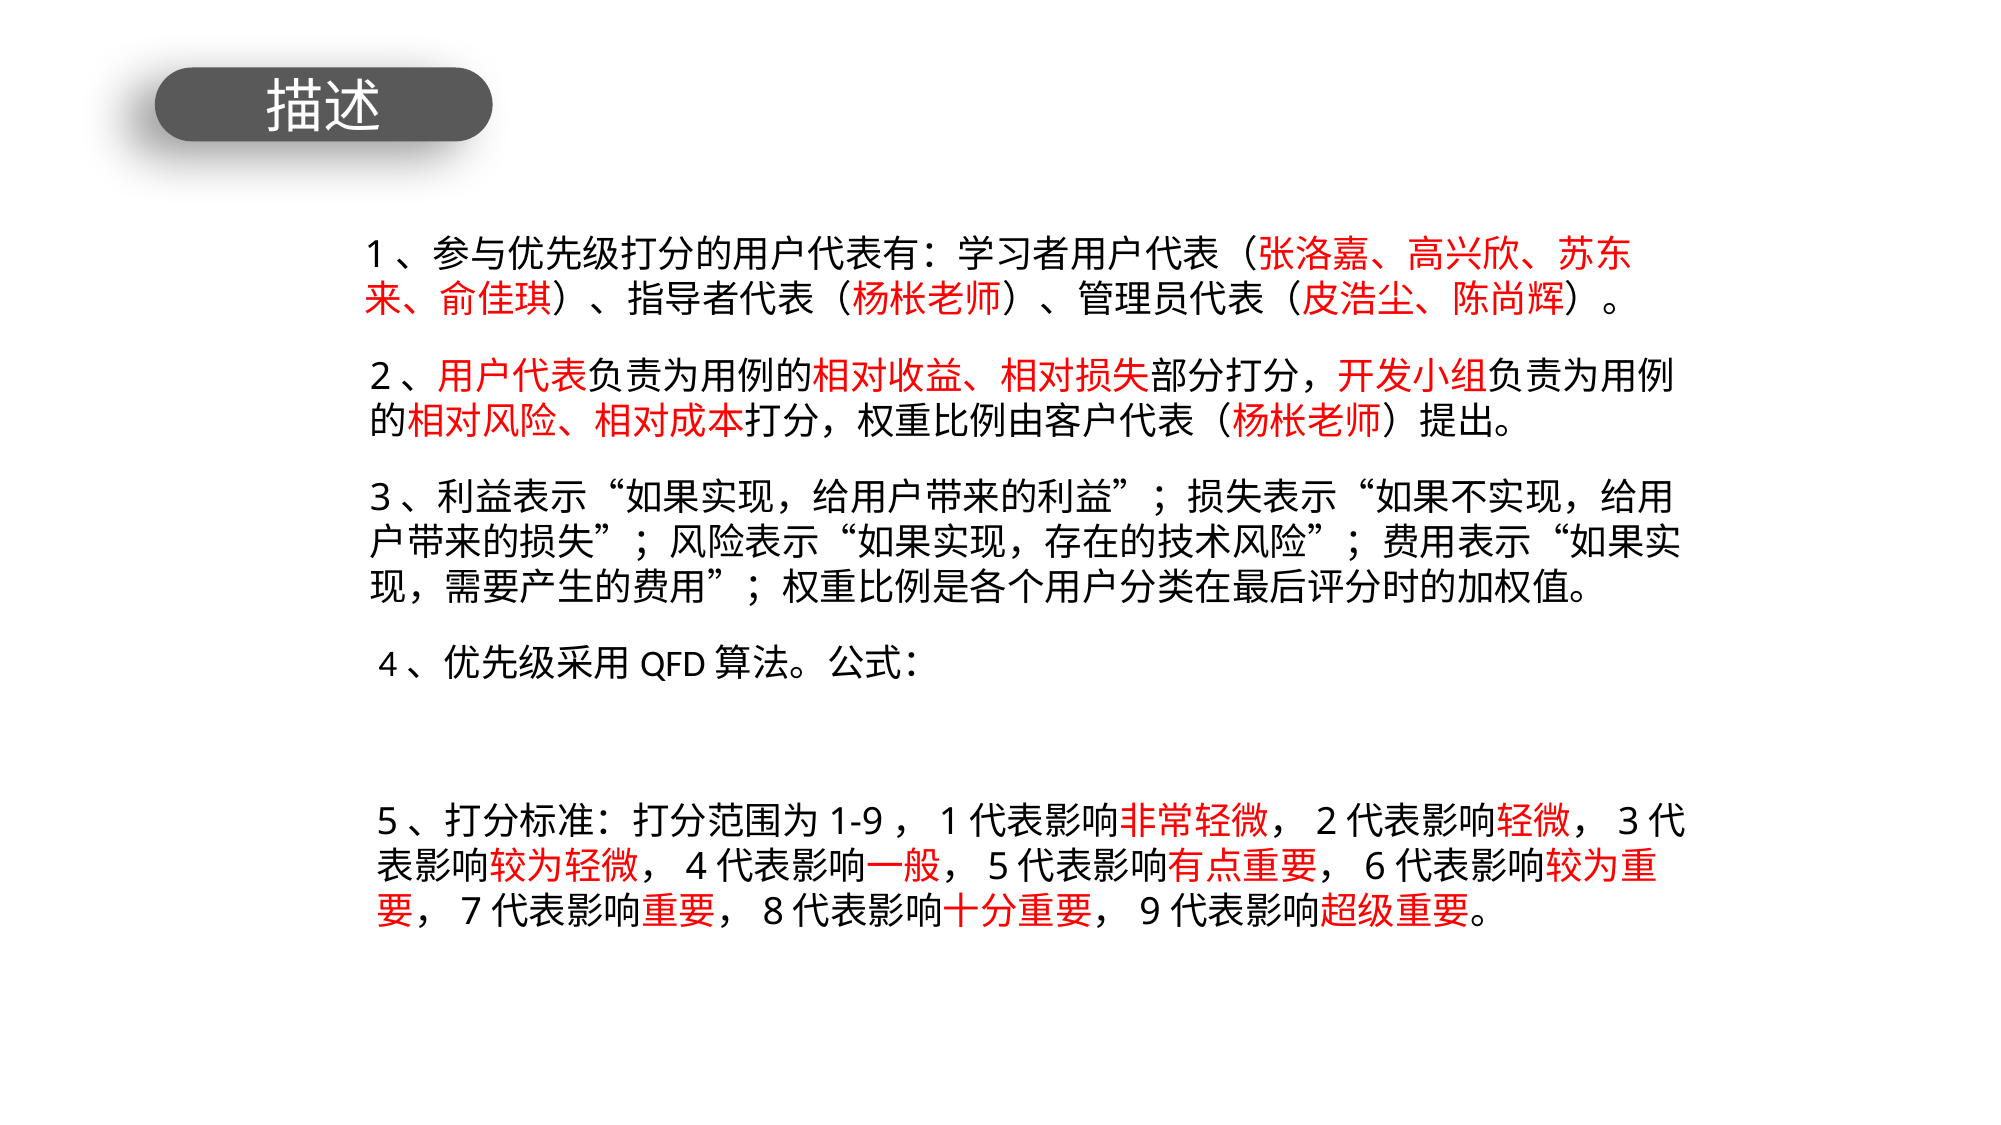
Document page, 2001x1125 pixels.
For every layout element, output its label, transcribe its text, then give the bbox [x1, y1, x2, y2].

text_box 描述 [154, 67, 493, 142]
text_box 3、利益表示“如果实现，给用户带来的利益”；损失表示“如果不实现，给用户带来的损失”；风险表示“如果实现，存在的技术风险”；费用表示“如果实现，需要产生的费用”；权重比例是各个用户分类在最后评分时的加权值。 [355, 465, 1707, 616]
text_box 1、参与优先级打分的用户代表有：学习者用户代表（张洛嘉、高兴欣、苏东来、俞佳琪）、指导者代表（杨枨老师）、管理员代表（皮浩尘、陈尚辉）。 [350, 222, 1699, 328]
text_box 2、用户代表负责为用例的相对收益、相对损失部分打分，开发小组负责为用例的相对风险、相对成本打分，权重比例由客户代表（杨枨老师）提出。 [355, 344, 1699, 449]
text_box 5、打分标准：打分范围为1-9，1代表影响非常轻微，2代表影响轻微，3代表影响较为轻微，4代表影响一般，5代表影响有点重要，6代表影响较为重要，7代表影响重要，8代表影响十分重要，9代表影响超级重要。 [361, 789, 1705, 940]
